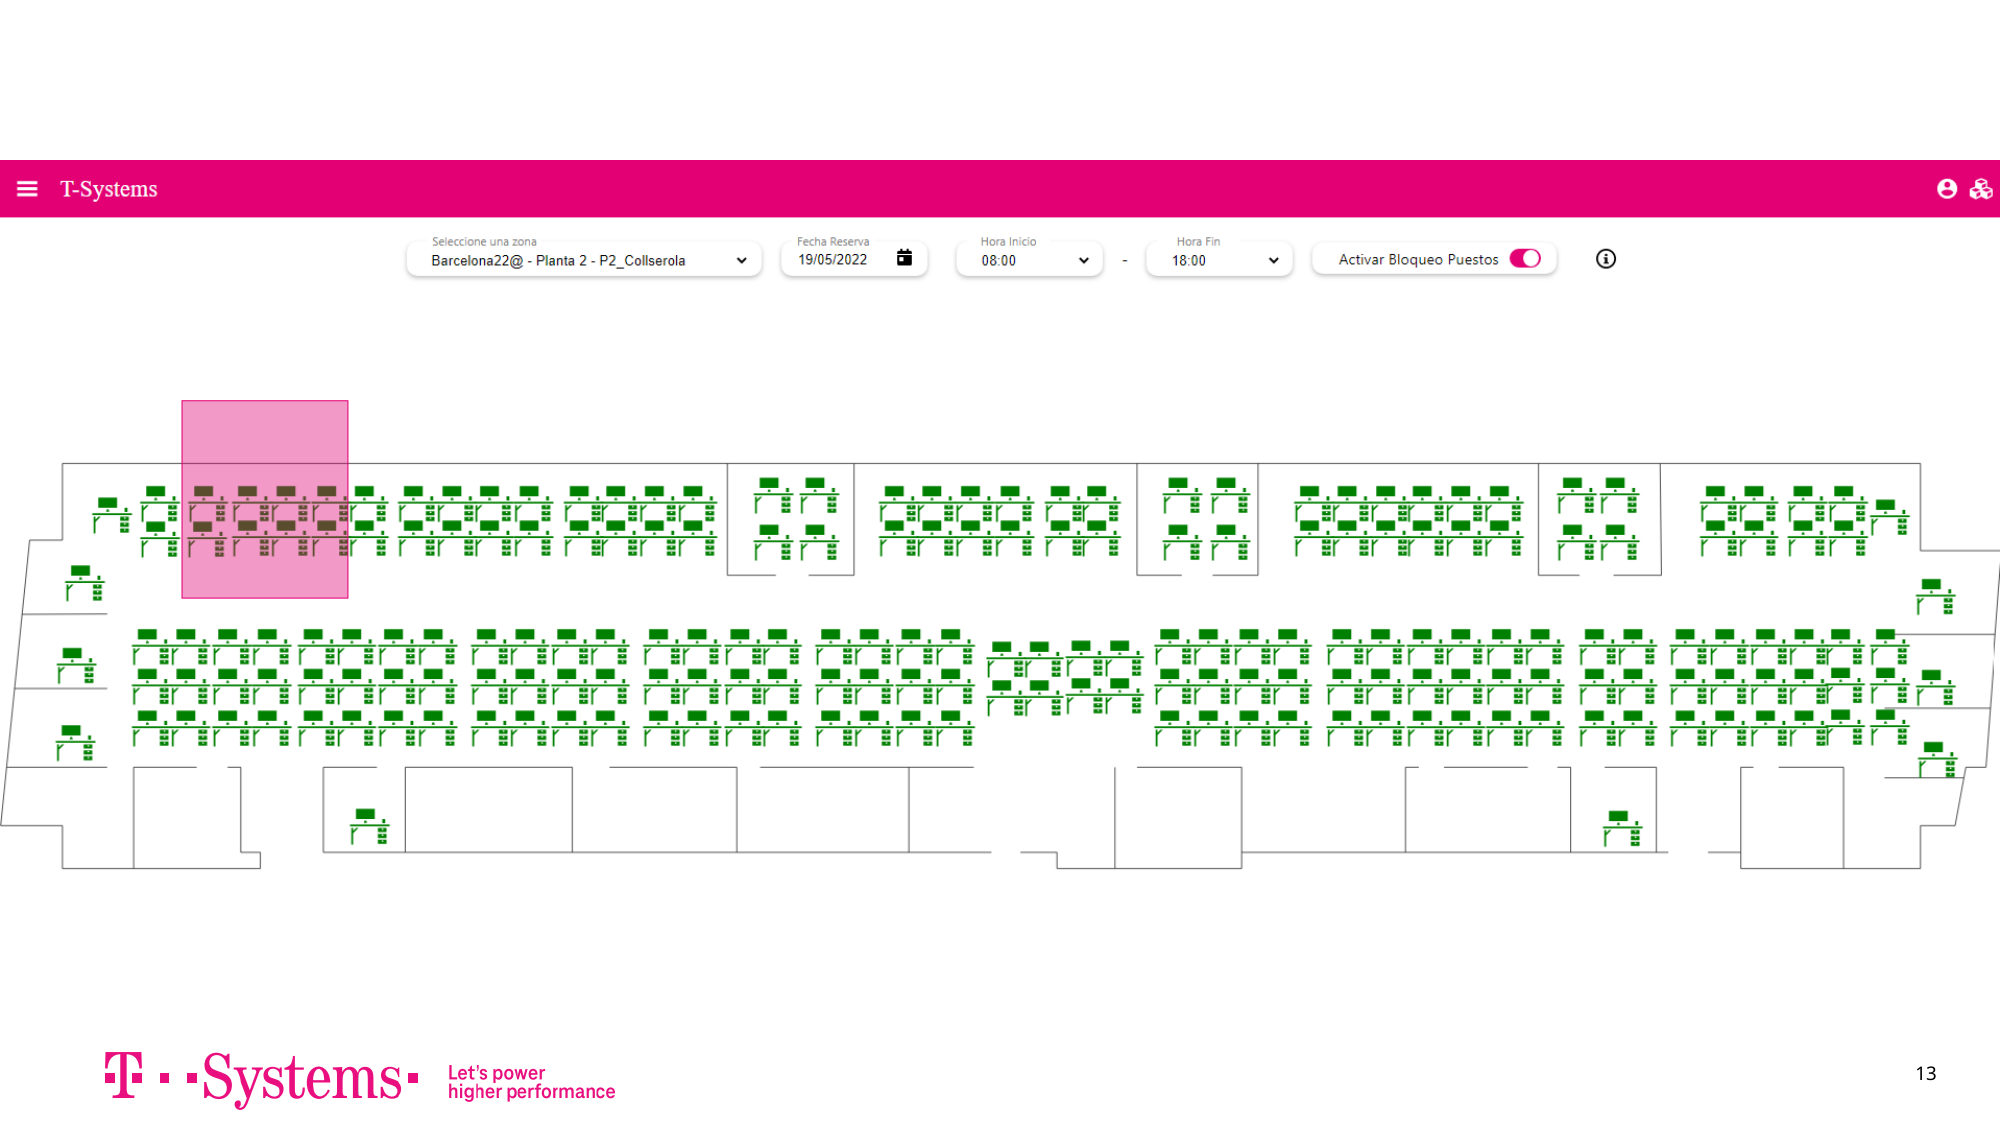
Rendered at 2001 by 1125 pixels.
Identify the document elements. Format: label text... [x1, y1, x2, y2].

picture [0, 160, 2000, 912]
slide_number 13 [1915, 1047, 1957, 1101]
